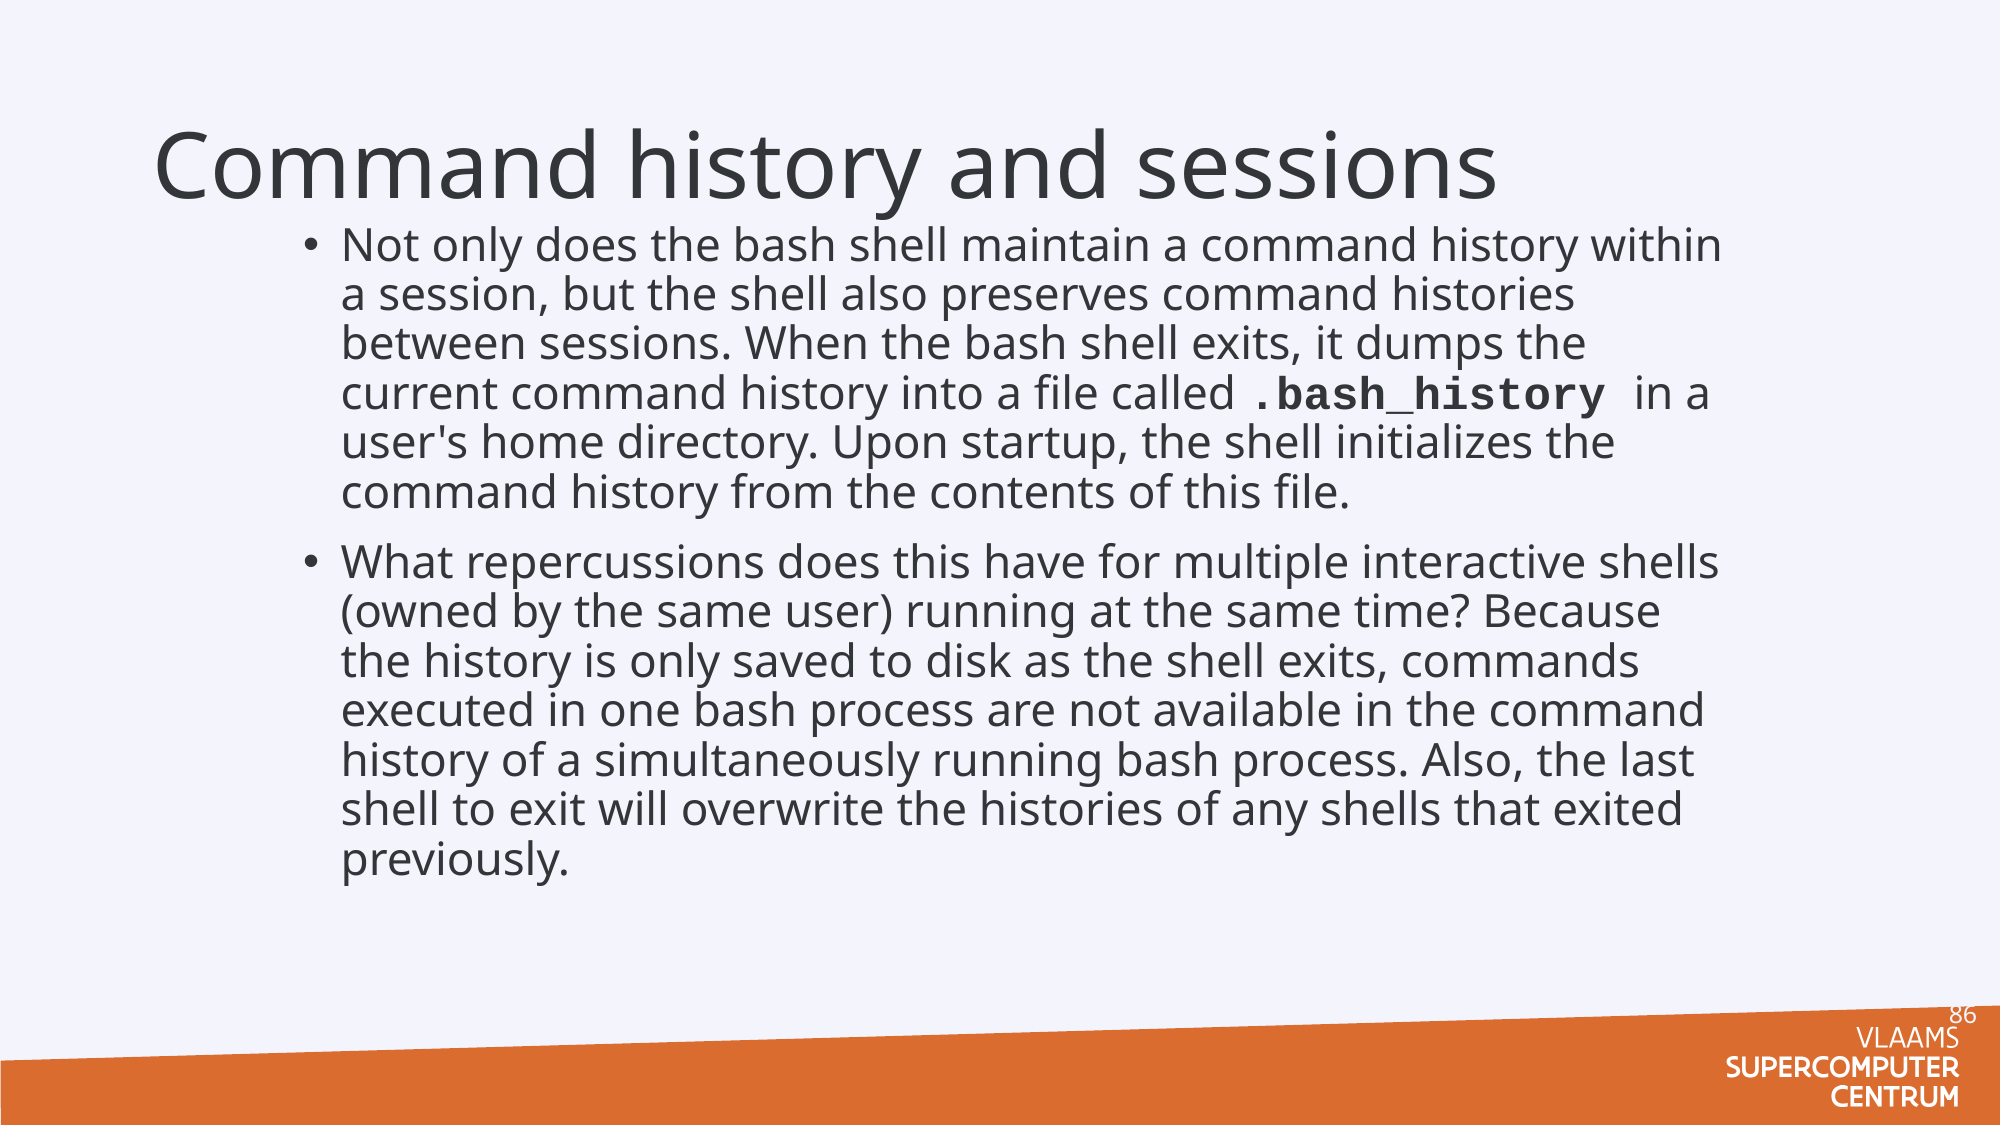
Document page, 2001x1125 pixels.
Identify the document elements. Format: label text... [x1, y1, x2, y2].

slide_number 86 [1787, 992, 1993, 1040]
picture [1725, 1021, 1960, 1117]
title Command history and sessions [137, 59, 1863, 278]
list Not only does the bash shell maintain a command history within a session, but the shell also preserves command histories between sessions. When the bash shell exits, it dumps the current command history into a file called .bash_history in a user's home directory. Upon startup, the shell initializes the command history from the contents of this file. What repercussions does this have for multiple interactive shells (owned by the same user) running at the same time? Because the history is only saved to disk as the shell exits, commands executed in one bash process are not available in the command history of a simultaneously running bash process. Also, the last shell to exit will overwrite the histories of any shells that exited previously. [303, 221, 1733, 948]
